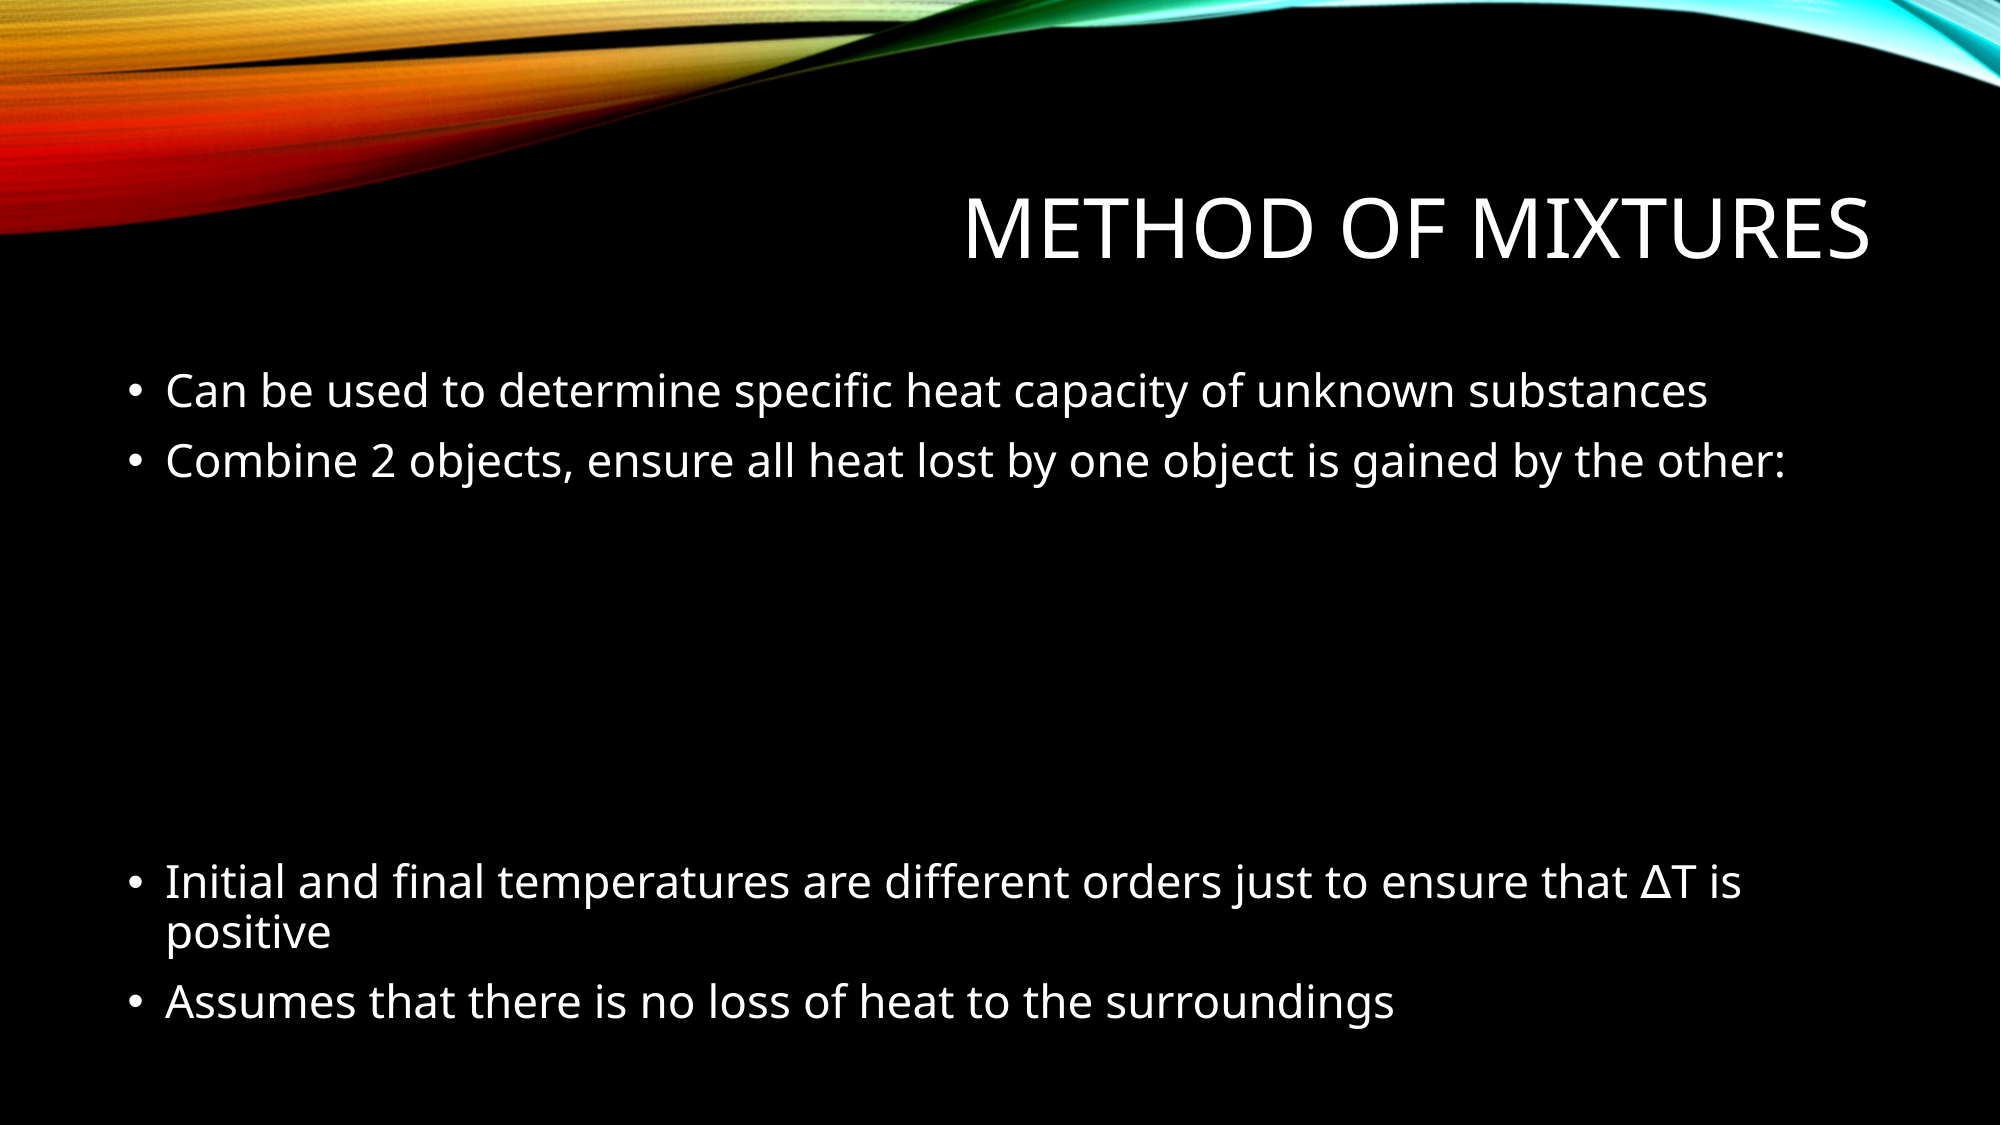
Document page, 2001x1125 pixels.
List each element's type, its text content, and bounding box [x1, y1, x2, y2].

title Method of mixtures [474, 125, 1888, 338]
picture [0, 0, 2000, 237]
